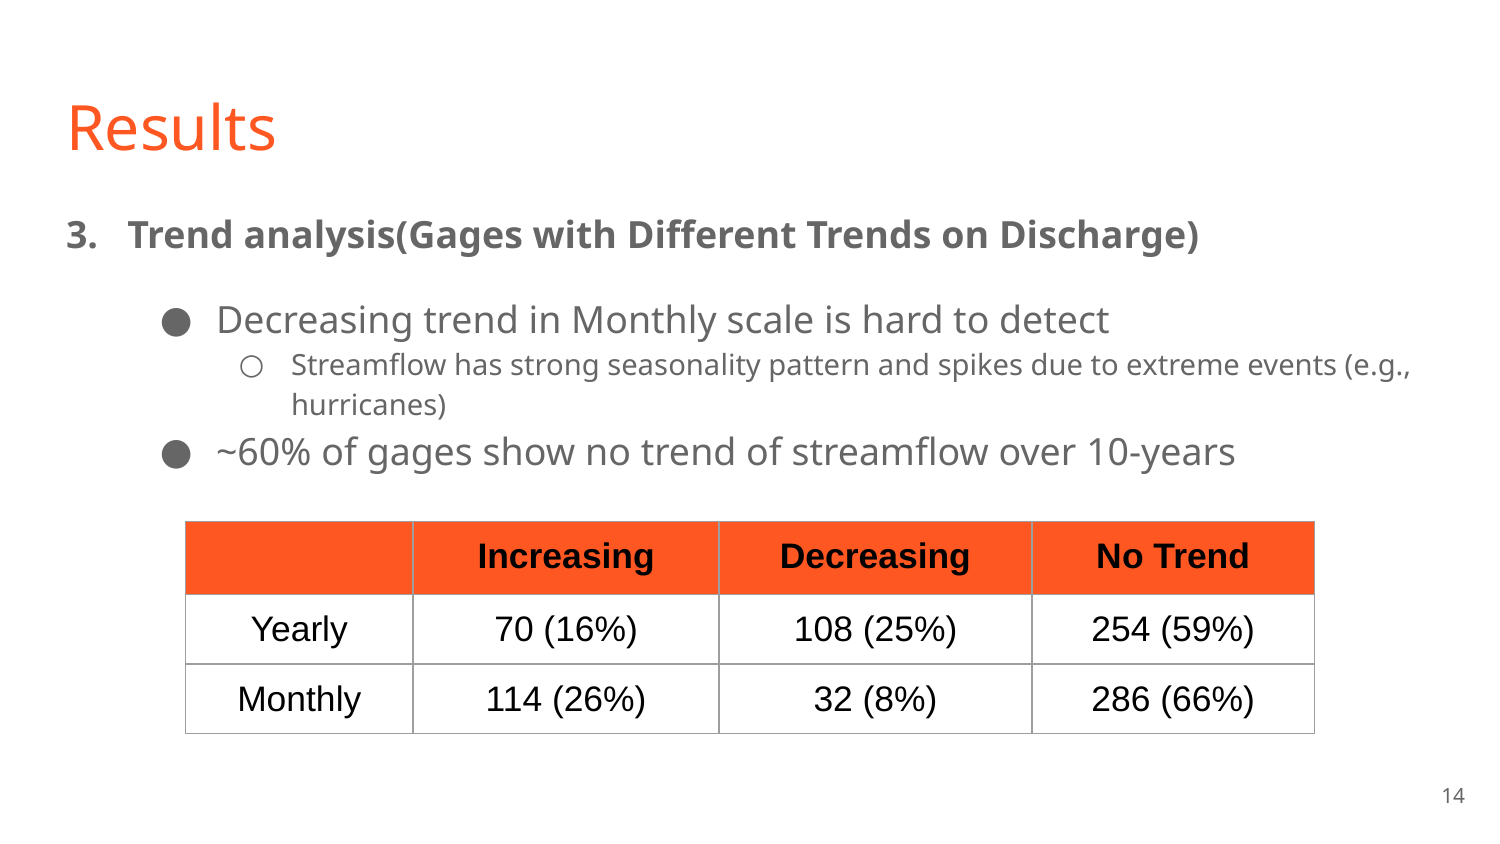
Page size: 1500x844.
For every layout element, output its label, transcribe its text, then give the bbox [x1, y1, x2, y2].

table_cell 70 (16%) [414, 595, 718, 663]
table_header Decreasing [720, 522, 1031, 594]
table_cell Monthly [186, 665, 412, 733]
table_cell Yearly [186, 595, 412, 663]
list 3. Trend analysis(Gages with Different Trends on Discharge) Decreasing trend in Monthly scale is hard to detect Streamflow has strong seasonality pattern and spikes due to extreme events (e.g., hurricanes) ~60% of gages show no trend of streamflow over 10-years [51, 189, 1449, 750]
table_cell 254 (59%) [1033, 595, 1314, 663]
slide_number ‹#› [1389, 764, 1480, 830]
table_header [186, 522, 412, 594]
table_header Increasing [414, 522, 718, 594]
table_cell 108 (25%) [720, 595, 1031, 663]
table_header No Trend [1033, 522, 1314, 594]
title Results [51, 72, 1449, 167]
table_cell 32 (8%) [720, 665, 1031, 733]
table_cell 286 (66%) [1033, 665, 1314, 733]
table_cell 114 (26%) [414, 665, 718, 733]
